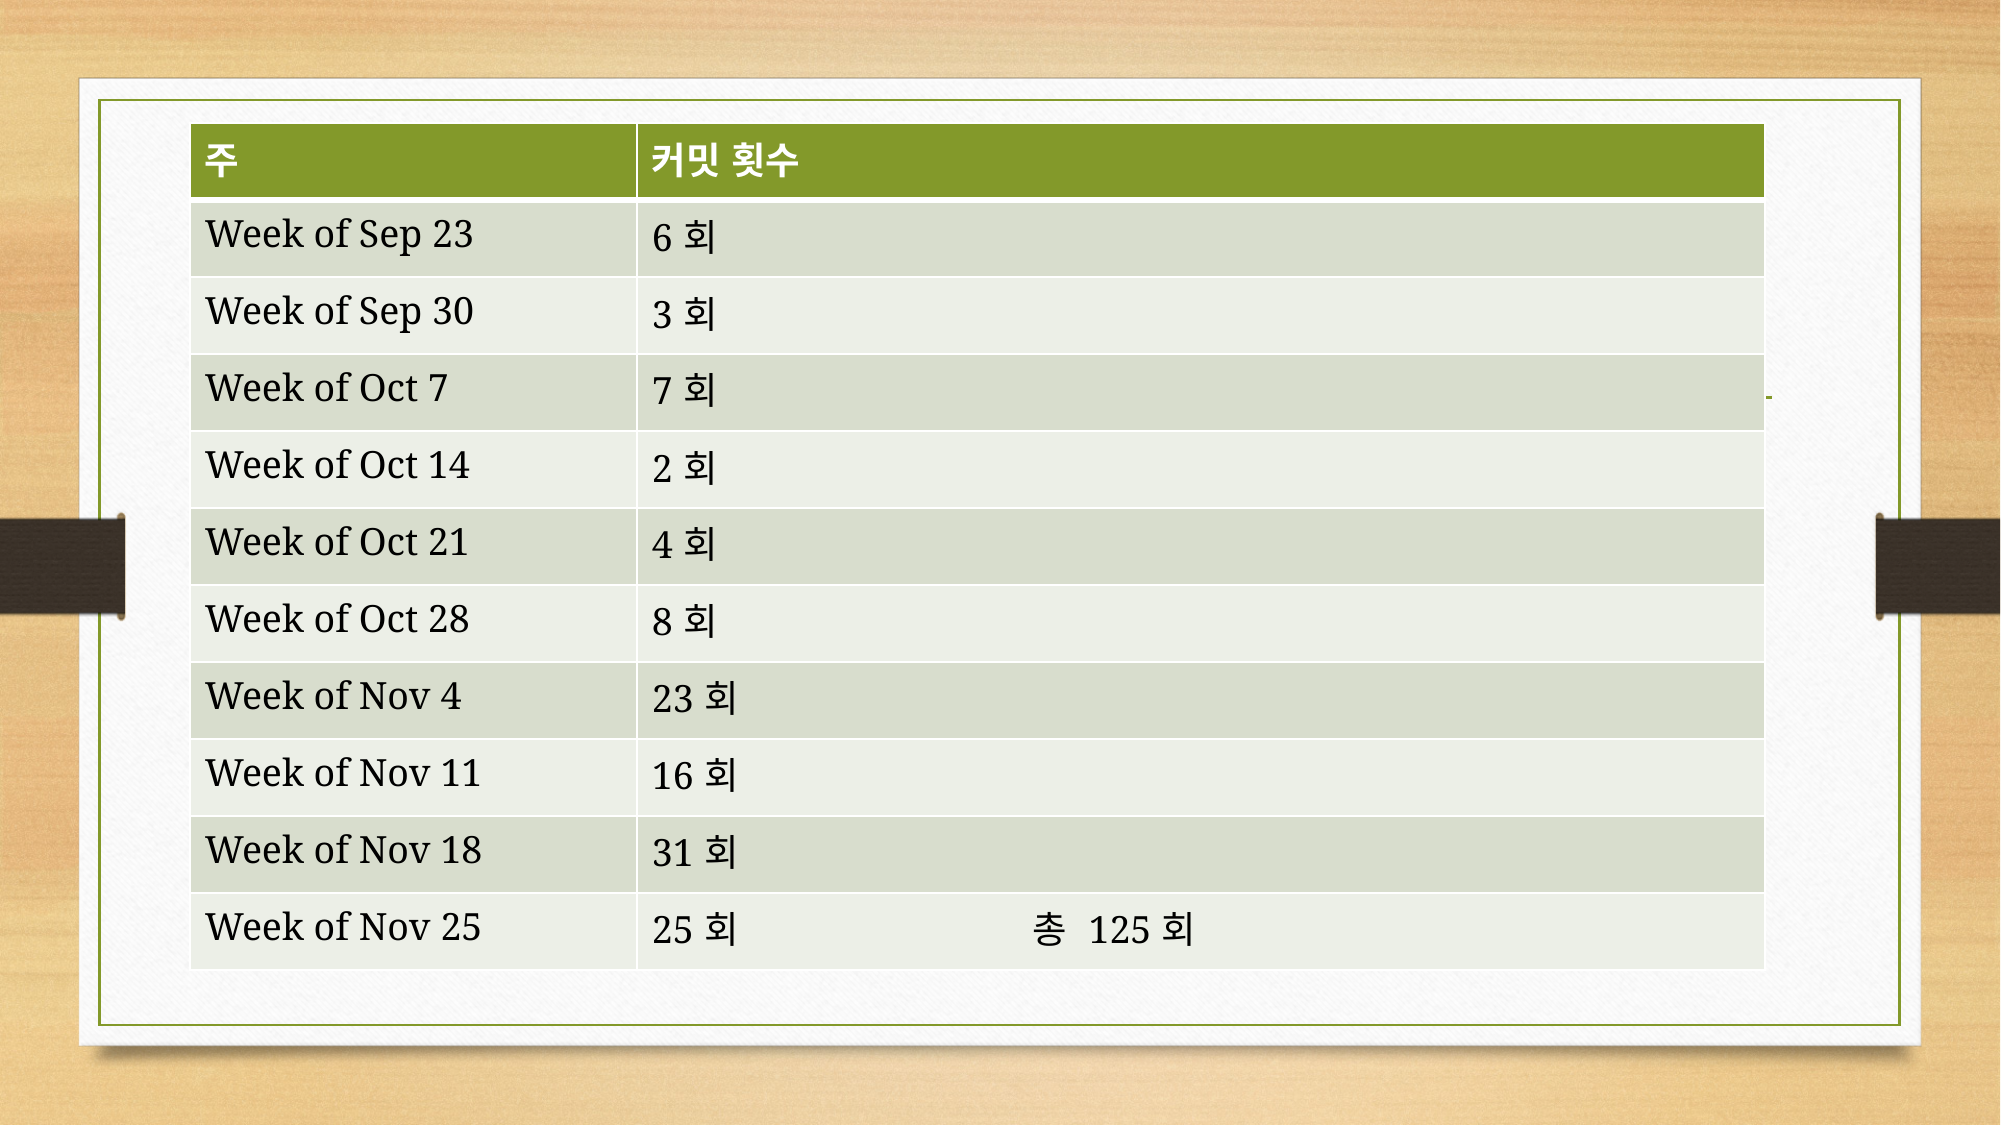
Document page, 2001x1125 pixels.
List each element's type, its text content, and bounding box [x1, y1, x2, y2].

table_header 주 [191, 124, 636, 197]
table_cell 23회 [638, 663, 1764, 738]
table_cell 25회 총 125회 [638, 894, 1764, 969]
table_cell 2회 [638, 432, 1764, 507]
table_header 커밋 횟수 [638, 124, 1764, 197]
table_cell 31회 [638, 817, 1764, 892]
table_cell Week of Oct 21 [191, 509, 636, 584]
table_cell 4회 [638, 509, 1764, 584]
table_cell Week of Oct 14 [191, 432, 636, 507]
table_cell Week of Nov 25 [191, 894, 636, 969]
table_cell 8회 [638, 586, 1764, 661]
table_cell Week of Nov 4 [191, 663, 636, 738]
table_cell 7회 [638, 355, 1764, 430]
table_cell 3회 [638, 278, 1764, 353]
table_cell Week of Sep 30 [191, 278, 636, 353]
picture [0, 0, 2001, 1125]
table_cell Week of Nov 11 [191, 740, 636, 815]
table_cell Week of Nov 18 [191, 817, 636, 892]
table_cell Week of Oct 28 [191, 586, 636, 661]
table_cell 16회 [638, 740, 1764, 815]
table_cell Week of Sep 23 [191, 203, 636, 276]
table_cell 6회 [638, 203, 1764, 276]
table_cell Week of Oct 7 [191, 355, 636, 430]
